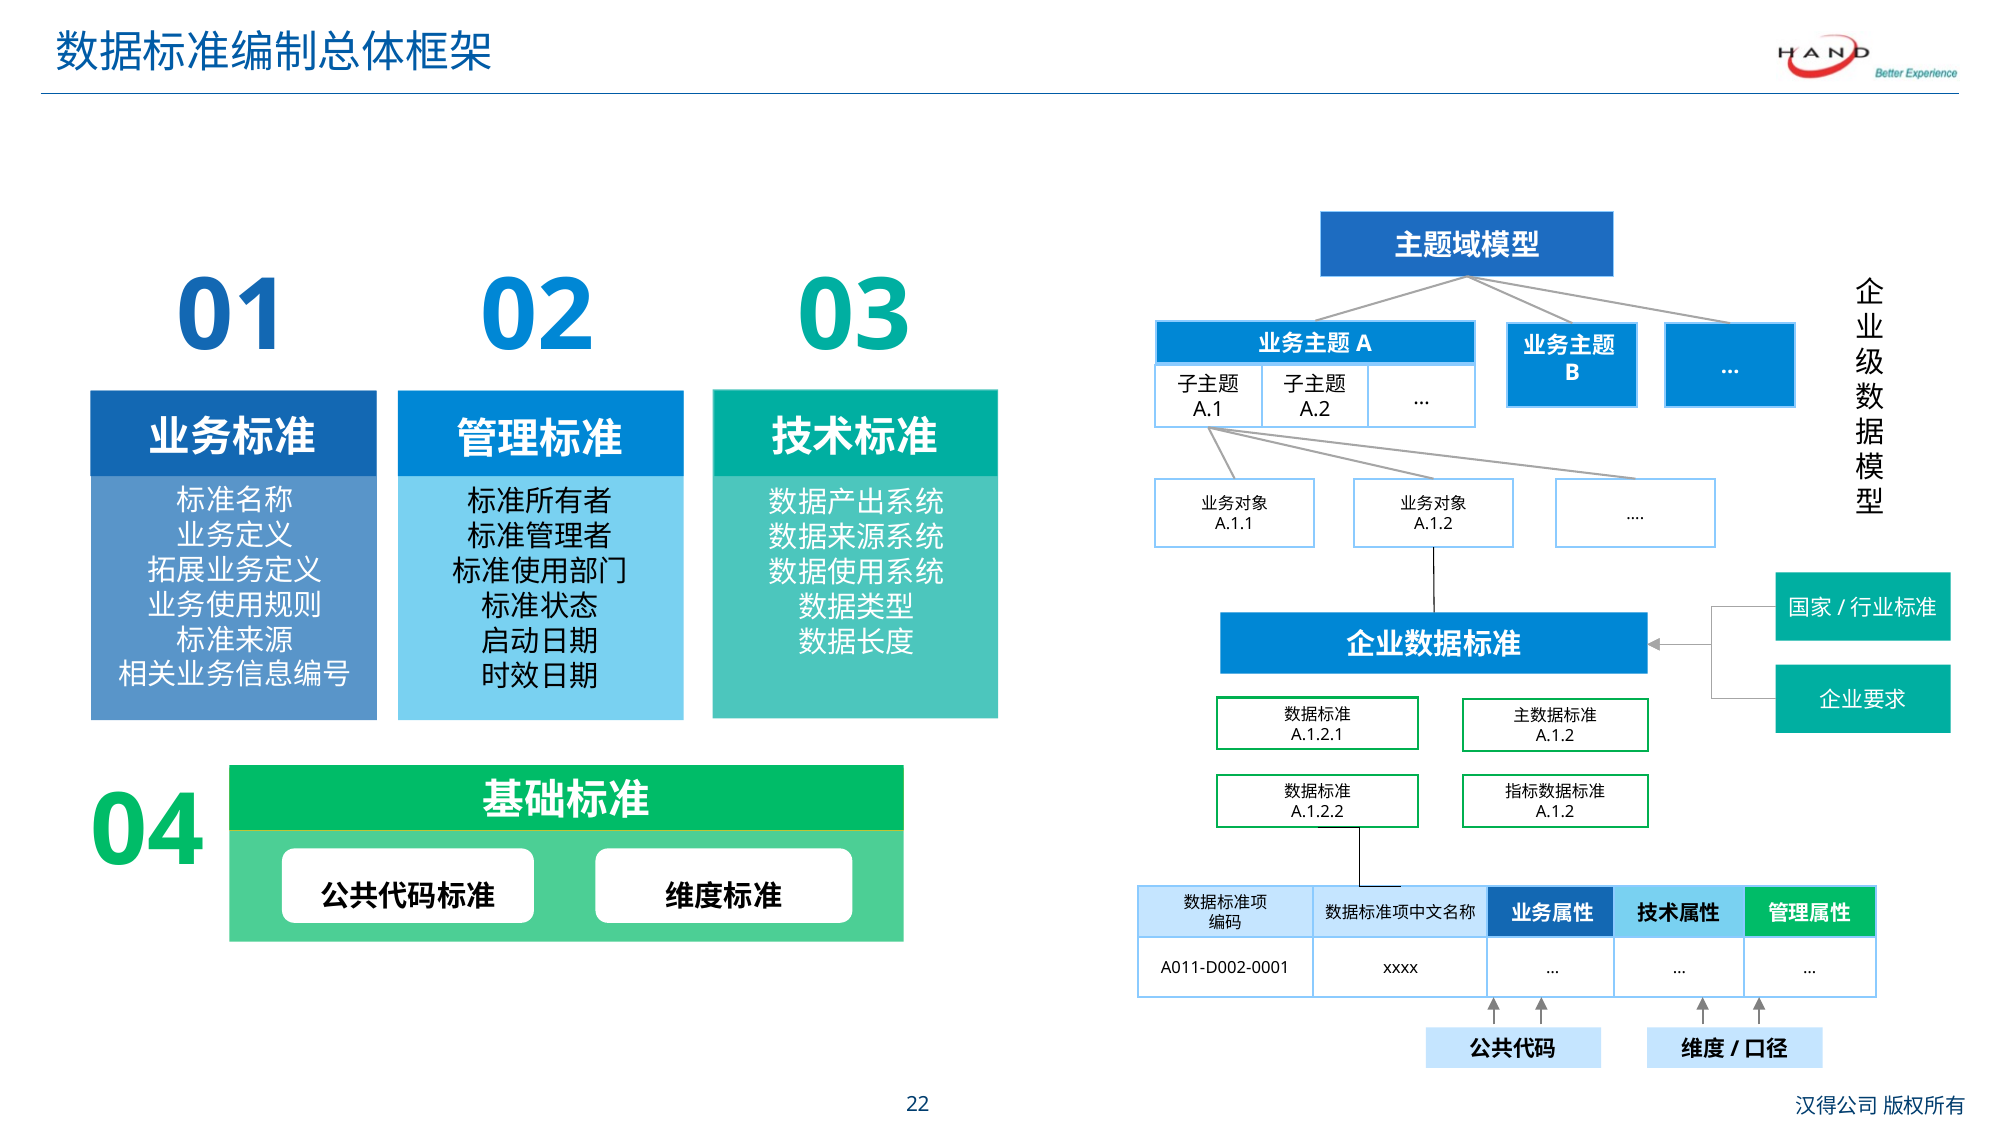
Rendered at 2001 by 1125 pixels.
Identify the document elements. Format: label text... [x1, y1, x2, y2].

title 数据标准编制总体框架 [40, 22, 1777, 226]
picture [1777, 31, 1960, 82]
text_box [49, 241, 999, 942]
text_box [1137, 211, 1951, 1068]
